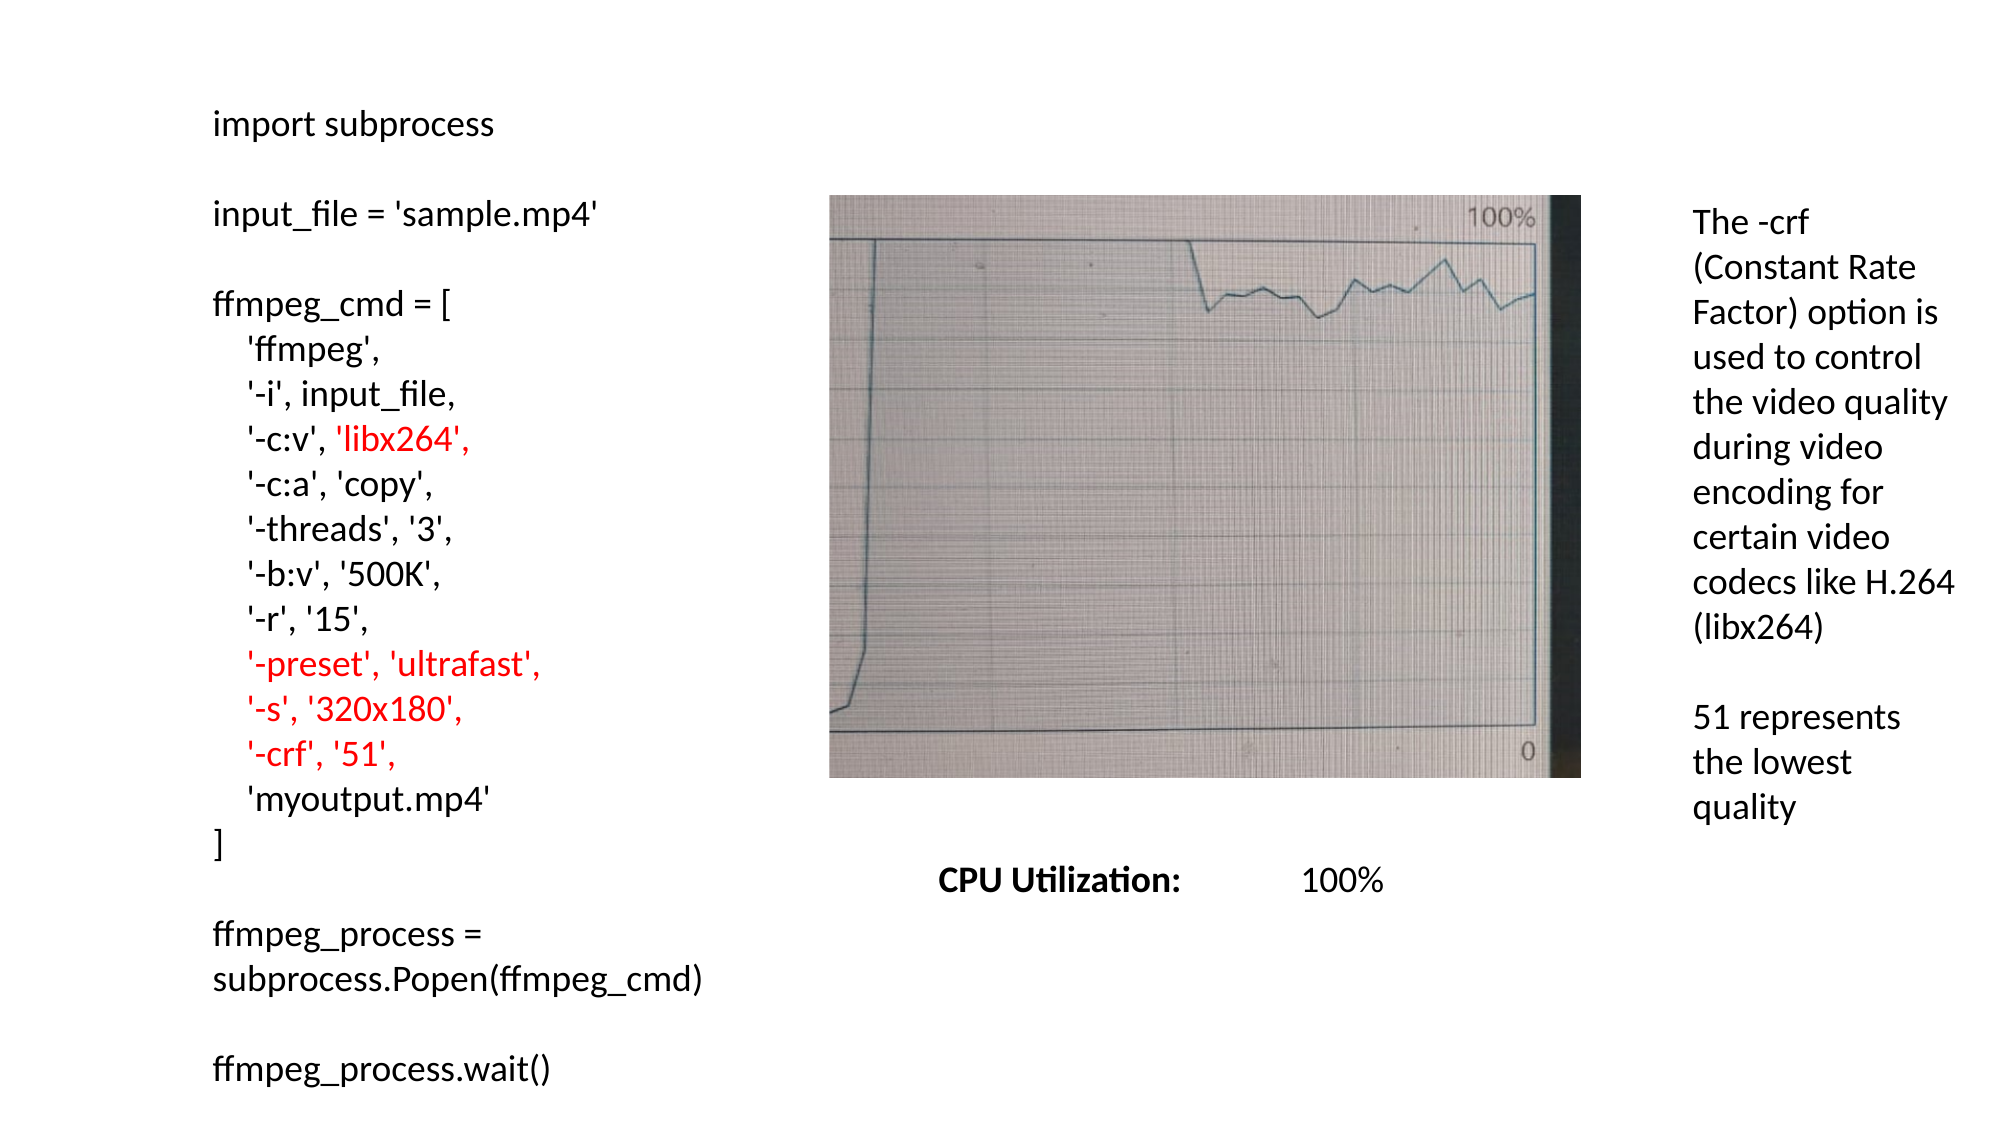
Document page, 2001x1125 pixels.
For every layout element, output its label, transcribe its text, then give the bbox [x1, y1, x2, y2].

text_box import subprocess input_file = 'sample.mp4' ffmpeg_cmd = [ 'ffmpeg', '-i', input_file, '-c:v', 'libx264', '-c:a', 'copy', '-threads', '3', '-b:v', '500K', '-r', '15', '-preset', 'ultrafast', '-s', '320x180', '-crf', '51', 'myoutput.mp4' ] ffmpeg_process = subprocess.Popen(ffmpeg_cmd) ffmpeg_process.wait() [197, 91, 747, 1096]
text_box CPU Utilization: 100% [923, 847, 1674, 908]
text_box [829, 195, 1581, 778]
text_box The -crf (Constant Rate Factor) option is used to control the video quality during video encoding for certain video codecs like H.264 (libx264) 51 represents the lowest quality [1677, 190, 1972, 835]
